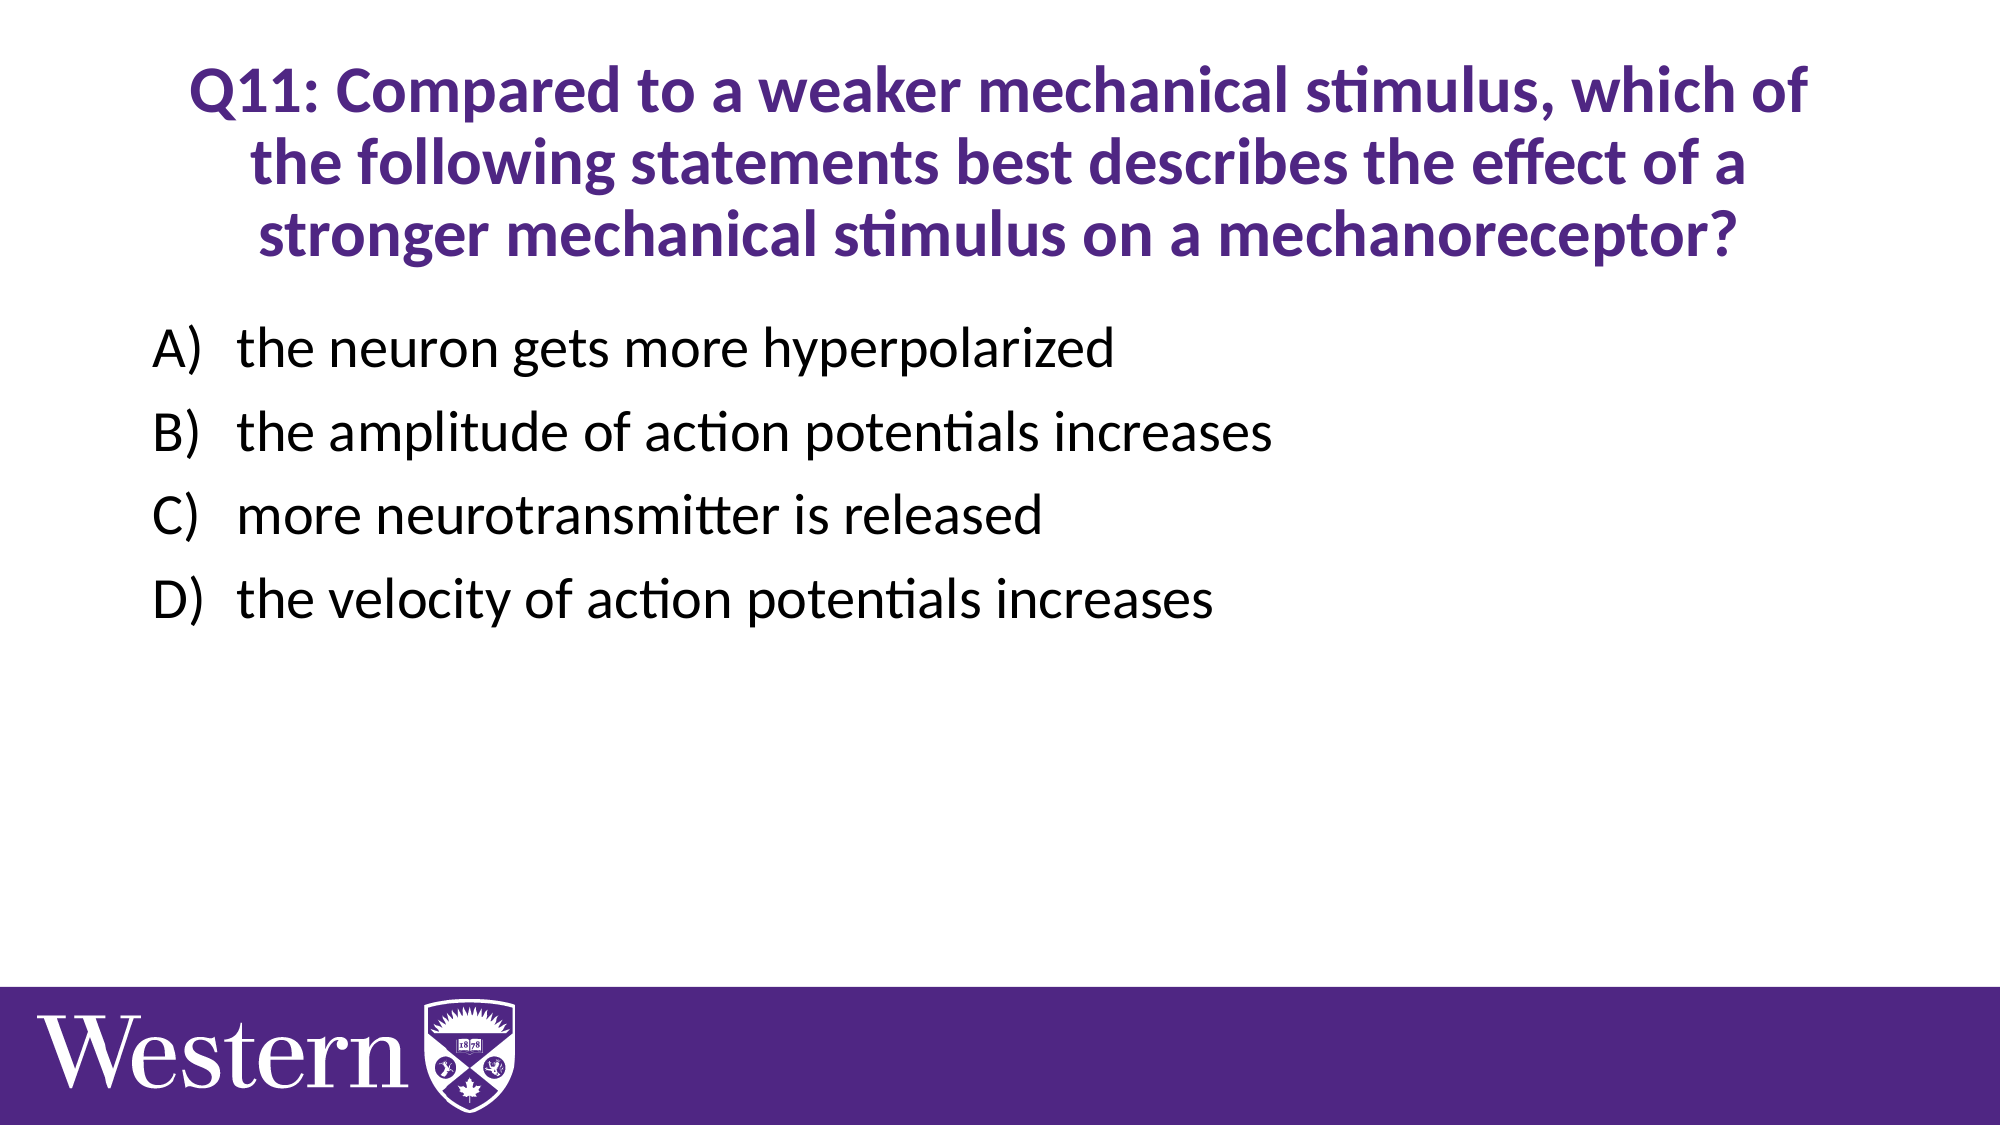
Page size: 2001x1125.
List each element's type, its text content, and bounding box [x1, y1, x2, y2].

text_box [0, 986, 2000, 1125]
picture [37, 999, 515, 1113]
list the neuron gets more hyperpolarized the amplitude of action potentials increases more neurotransmitter is released the velocity of action potentials increases [137, 309, 1863, 975]
title Q11: Compared to a weaker mechanical stimulus, which of the following statements best describes the effect of a stronger mechanical stimulus on a mechanoreceptor? [137, 32, 1863, 294]
